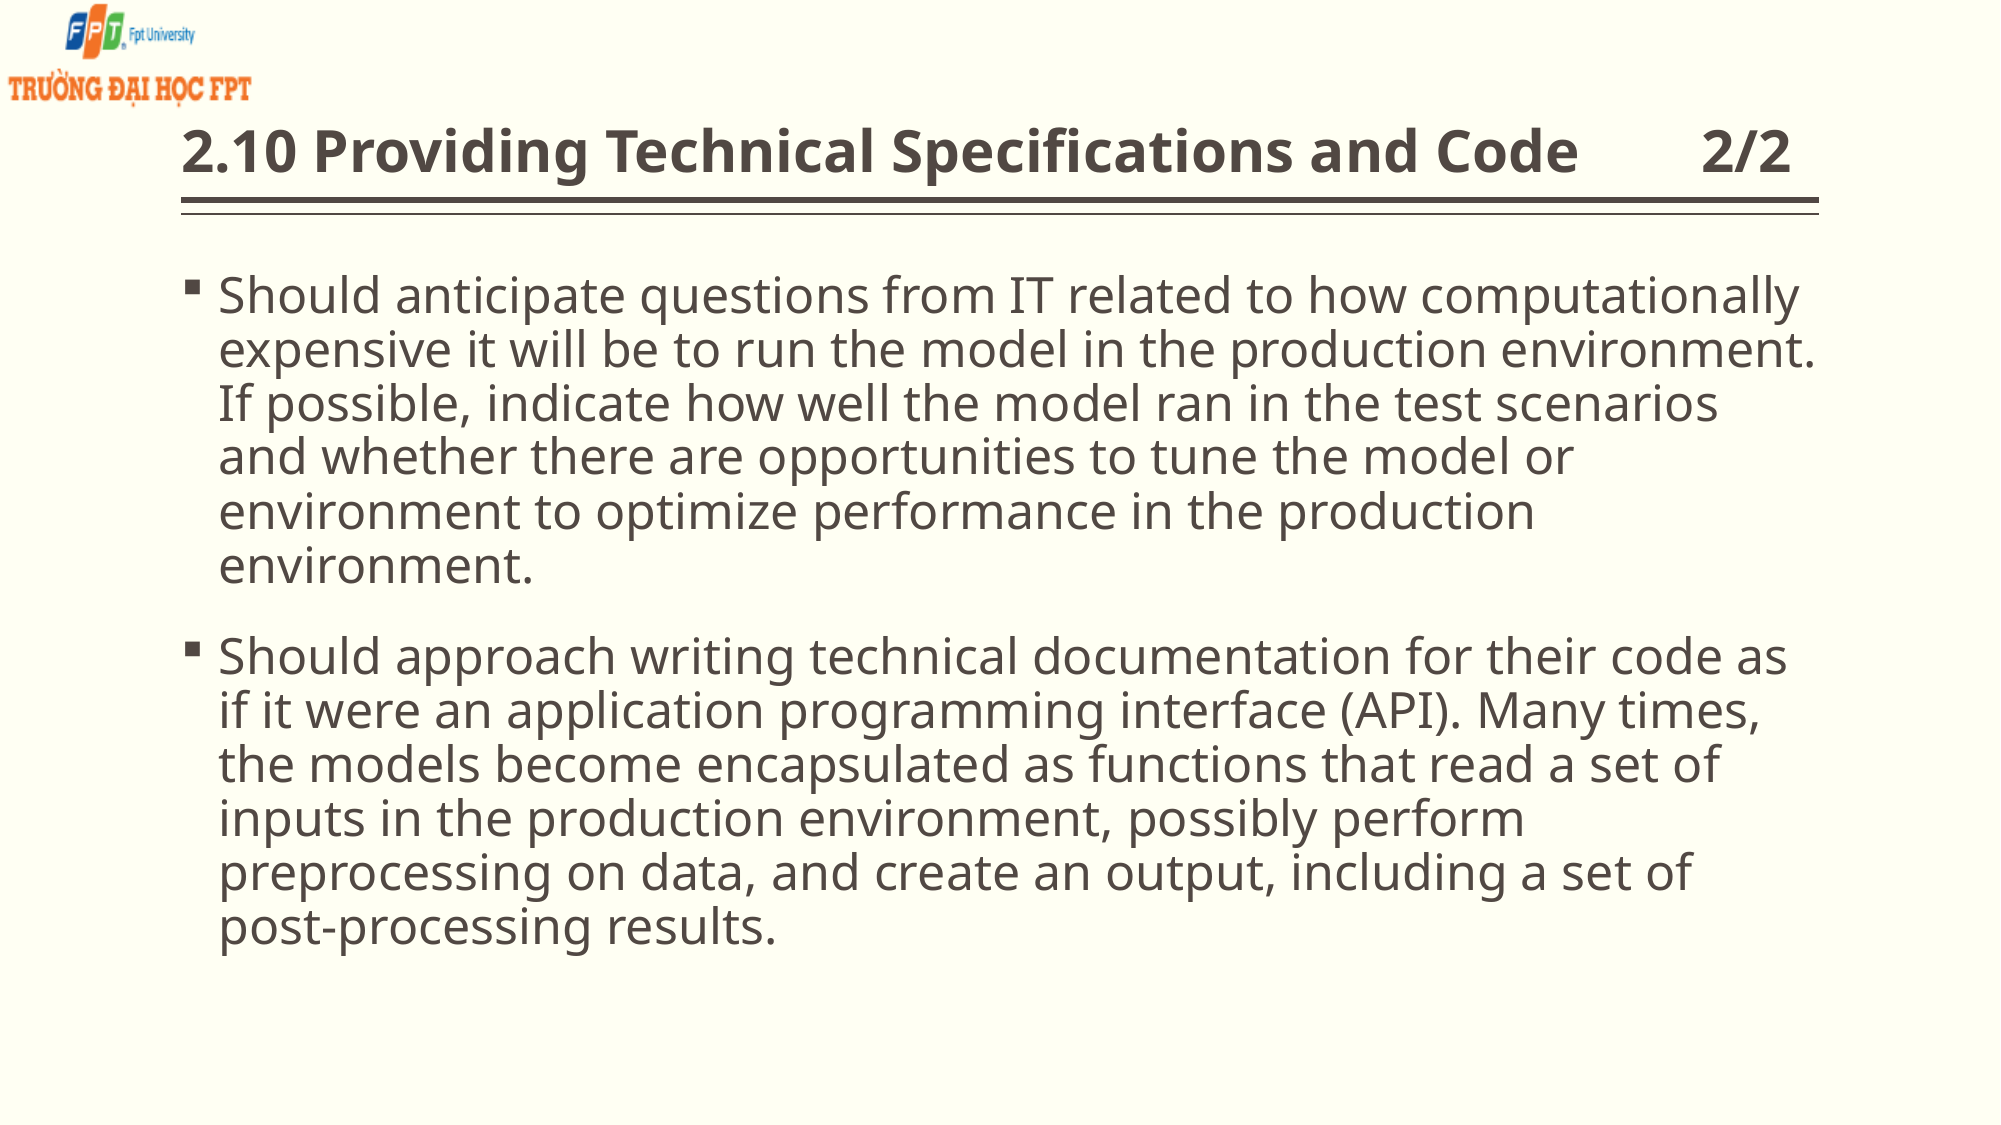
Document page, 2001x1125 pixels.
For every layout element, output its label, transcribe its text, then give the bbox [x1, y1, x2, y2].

title 2.10 Providing Technical Specifications and Code 2/2 [181, 12, 1819, 193]
picture [0, 0, 272, 121]
list Should anticipate questions from IT related to how computationally expensive it will be to run the model in the production environment. If possible, indicate how well the model ran in the test scenarios and whether there are opportunities to tune the model or environment to optimize performance in the production environment. Should approach writing technical documentation for their code as if it were an application programming interface (API). Many times, the models become encapsulated as functions that read a set of inputs in the production environment, possibly perform preprocessing on data, and create an output, including a set of post-processing results. [181, 262, 1819, 1013]
